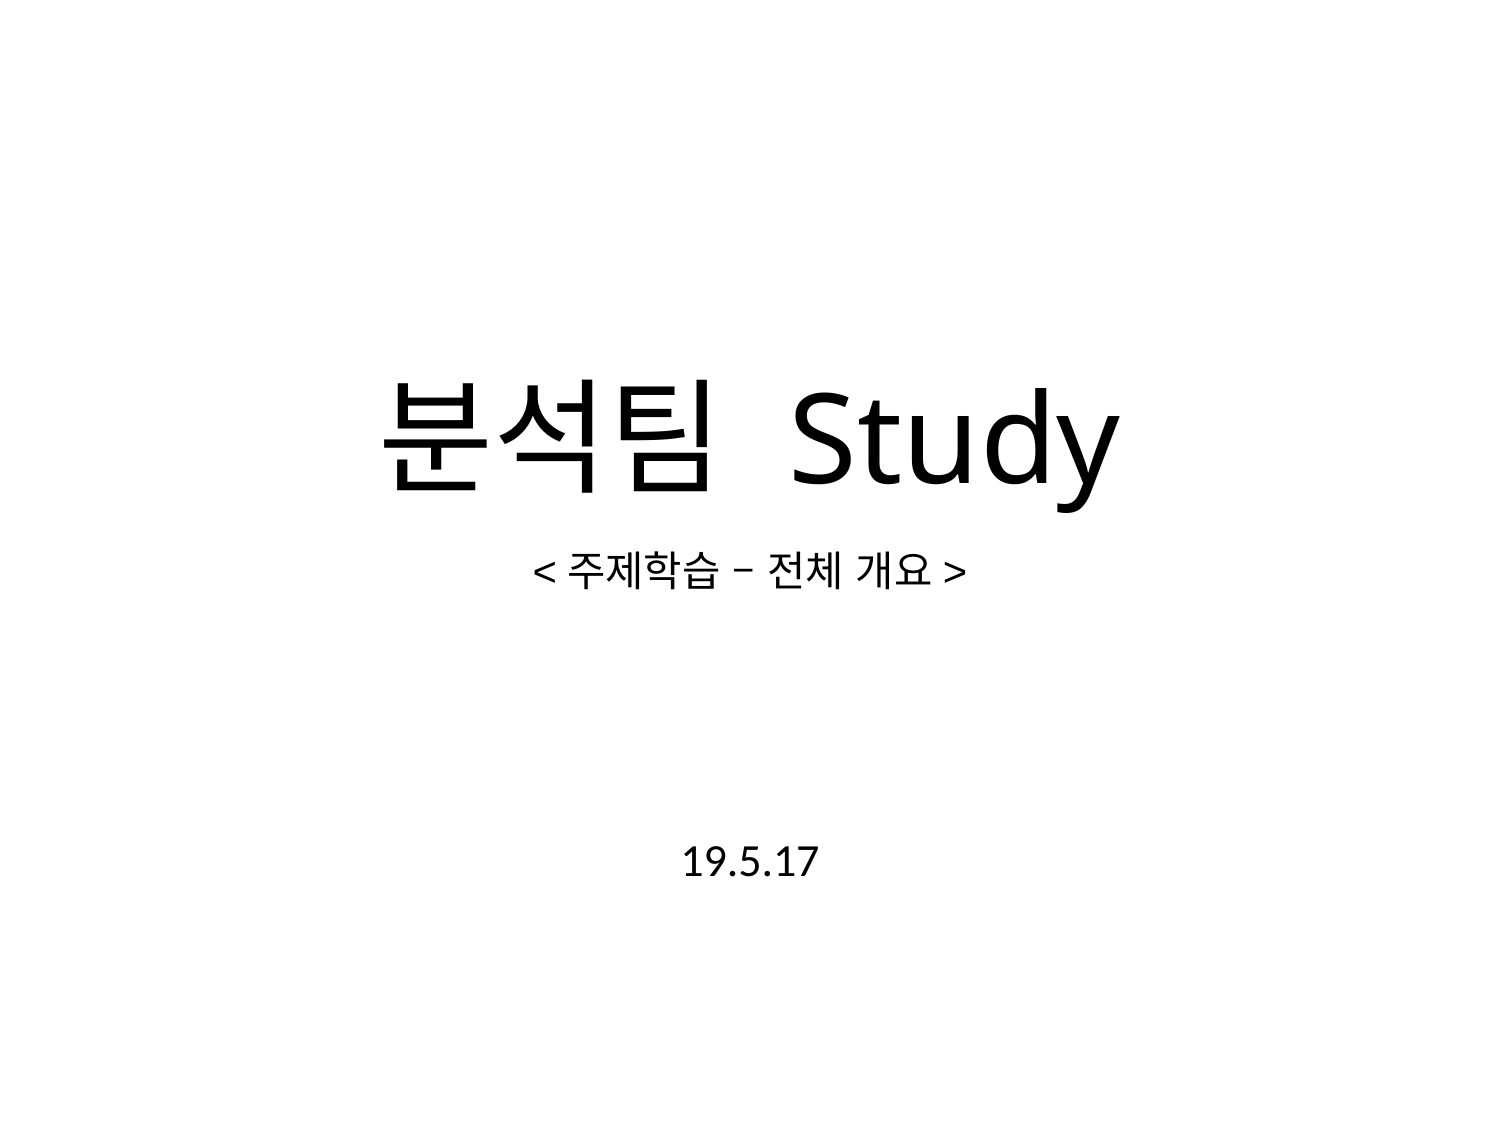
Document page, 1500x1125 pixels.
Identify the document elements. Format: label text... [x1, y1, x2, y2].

subtitle 19.5.17 [187, 829, 1313, 895]
title 분석팀 Study [112, 336, 1388, 519]
text_box <주제학습 – 전체 개요> [112, 537, 1388, 603]
